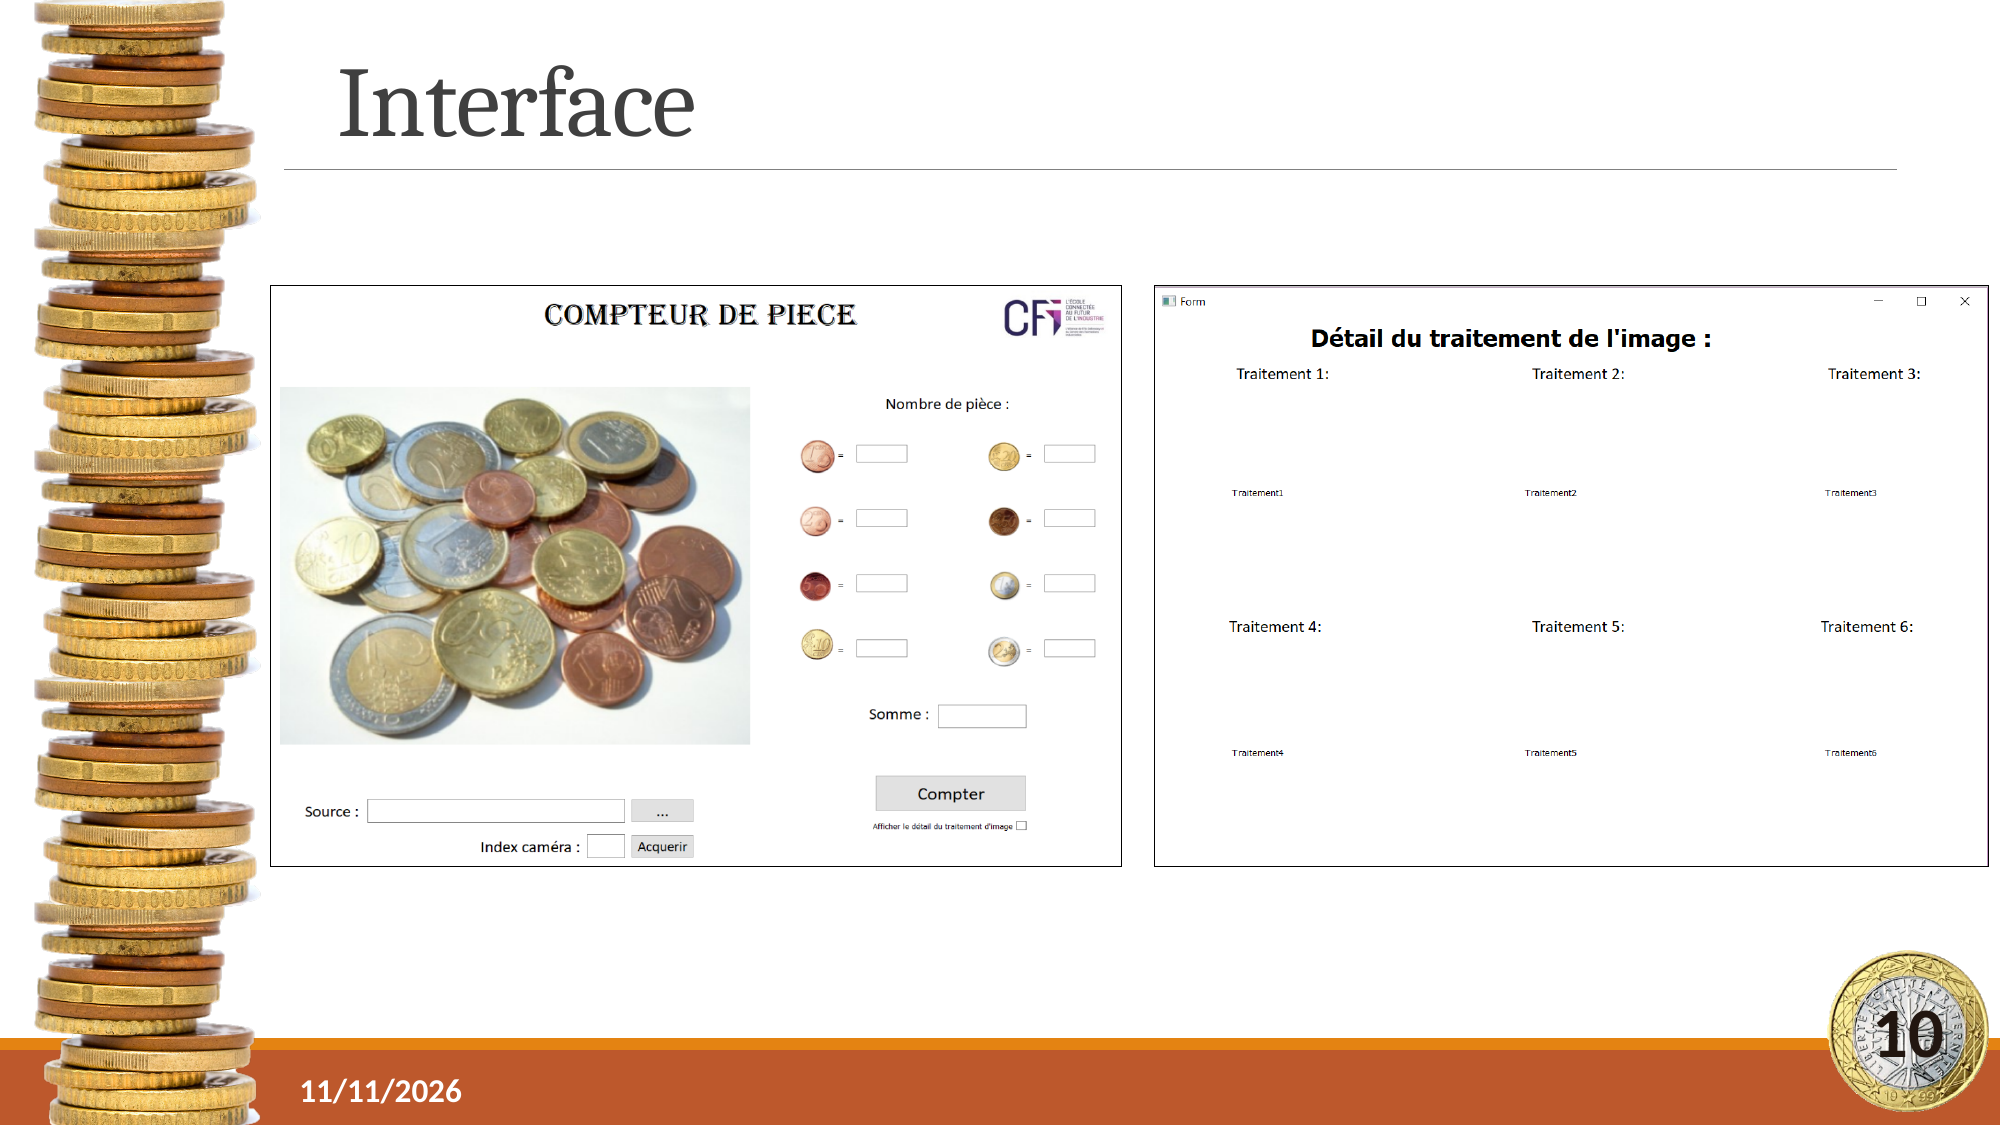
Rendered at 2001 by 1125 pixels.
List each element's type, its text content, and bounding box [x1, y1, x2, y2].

slide_number 10 [1827, 950, 1989, 1109]
picture [269, 285, 1122, 867]
picture [1153, 285, 1990, 867]
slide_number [284, 1059, 586, 1120]
picture [29, 0, 262, 1125]
title Interface [322, 16, 1897, 165]
